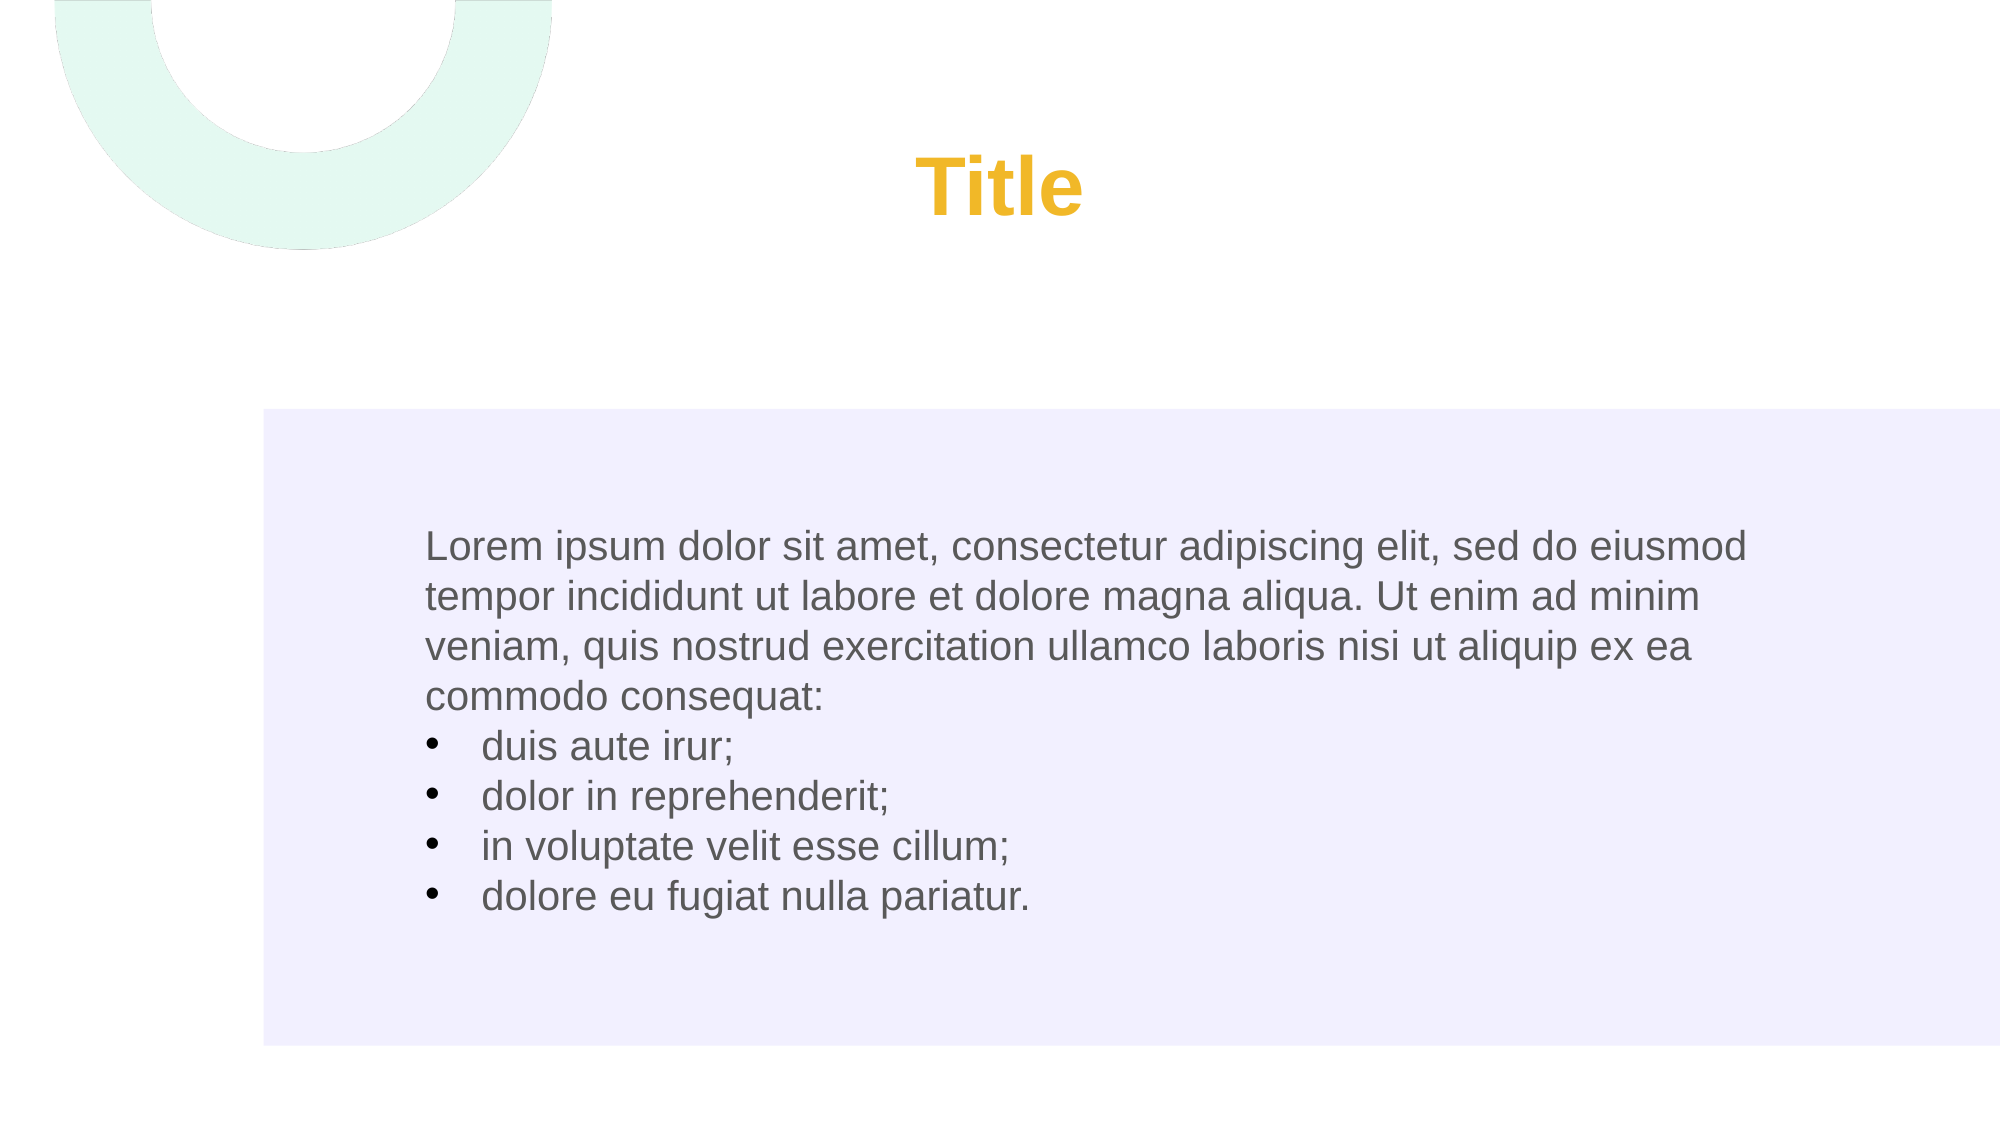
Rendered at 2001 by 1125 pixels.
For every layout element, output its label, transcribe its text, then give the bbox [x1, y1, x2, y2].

text_box [263, 408, 2000, 1046]
text_box Lorem ipsum dolor sit amet, consectetur adipiscing elit, sed do eiusmod tempor incididunt ut labore et dolore magna aliqua. Ut enim ad minim veniam, quis nostrud exercitation ullamco laboris nisi ut aliquip ex ea commodo consequat: duis aute irur; dolor in reprehenderit; in voluptate velit esse cillum; dolore eu fugiat nulla pariatur. [410, 503, 1821, 988]
picture [55, 0, 551, 374]
text_box Title [529, 0, 1471, 258]
